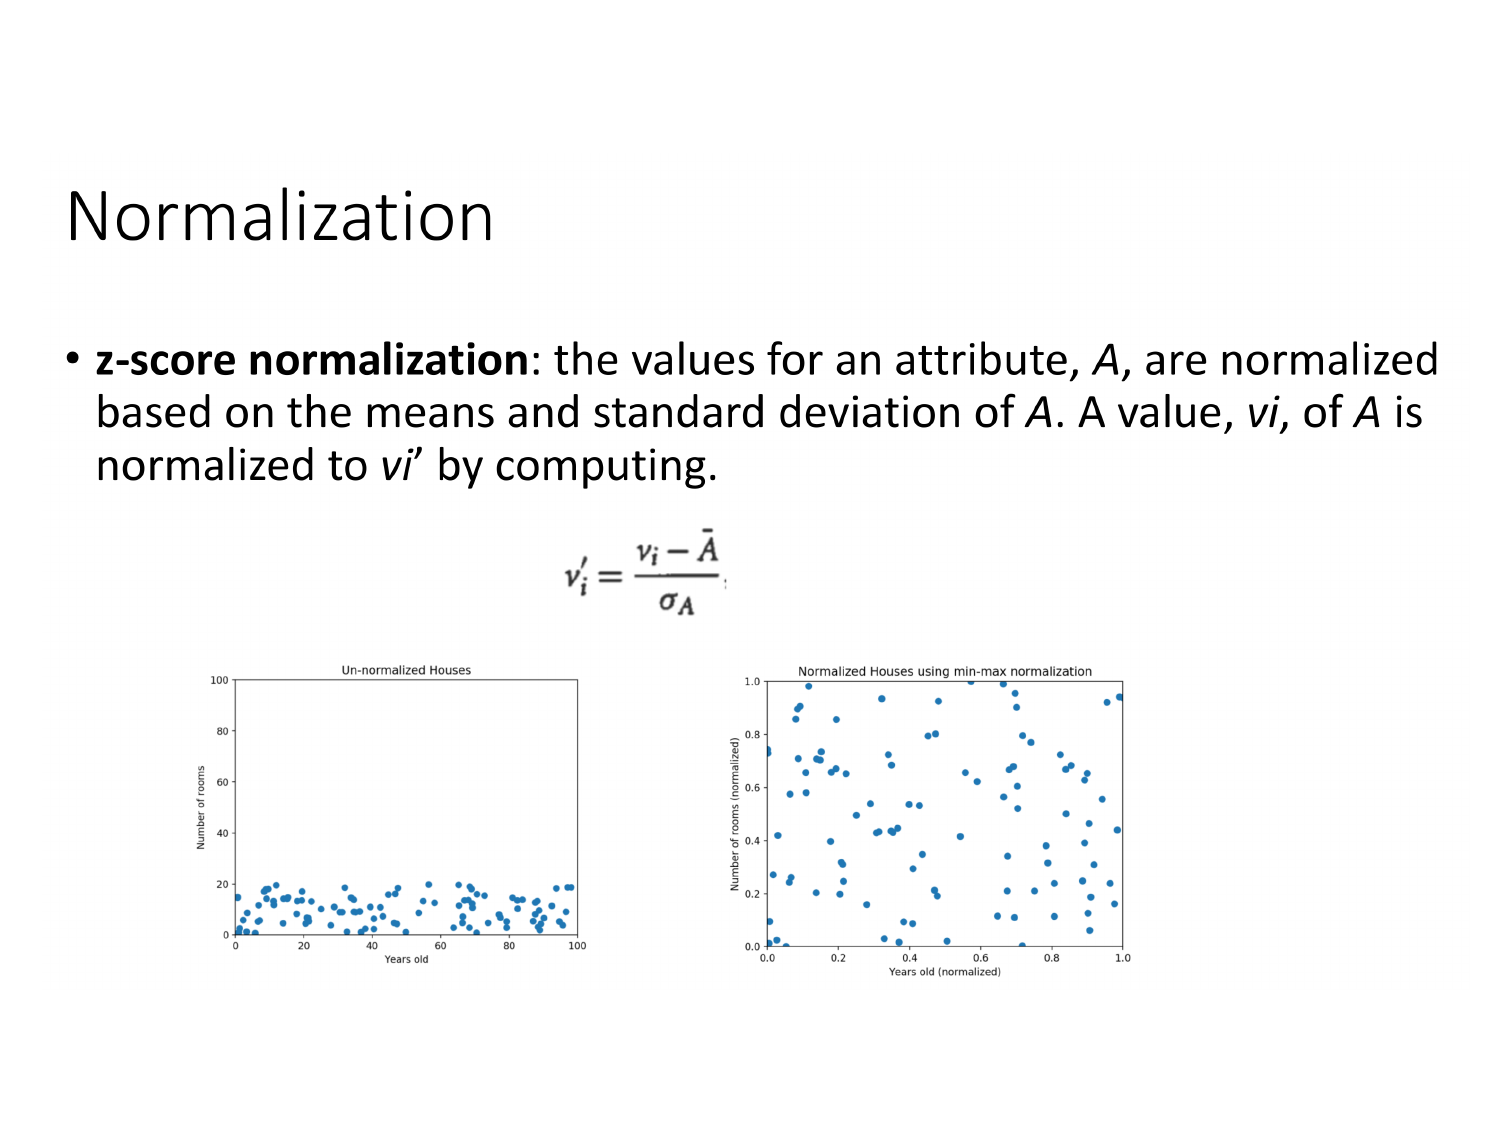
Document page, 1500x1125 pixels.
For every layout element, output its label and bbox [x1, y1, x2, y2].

picture [41, 152, 1471, 991]
